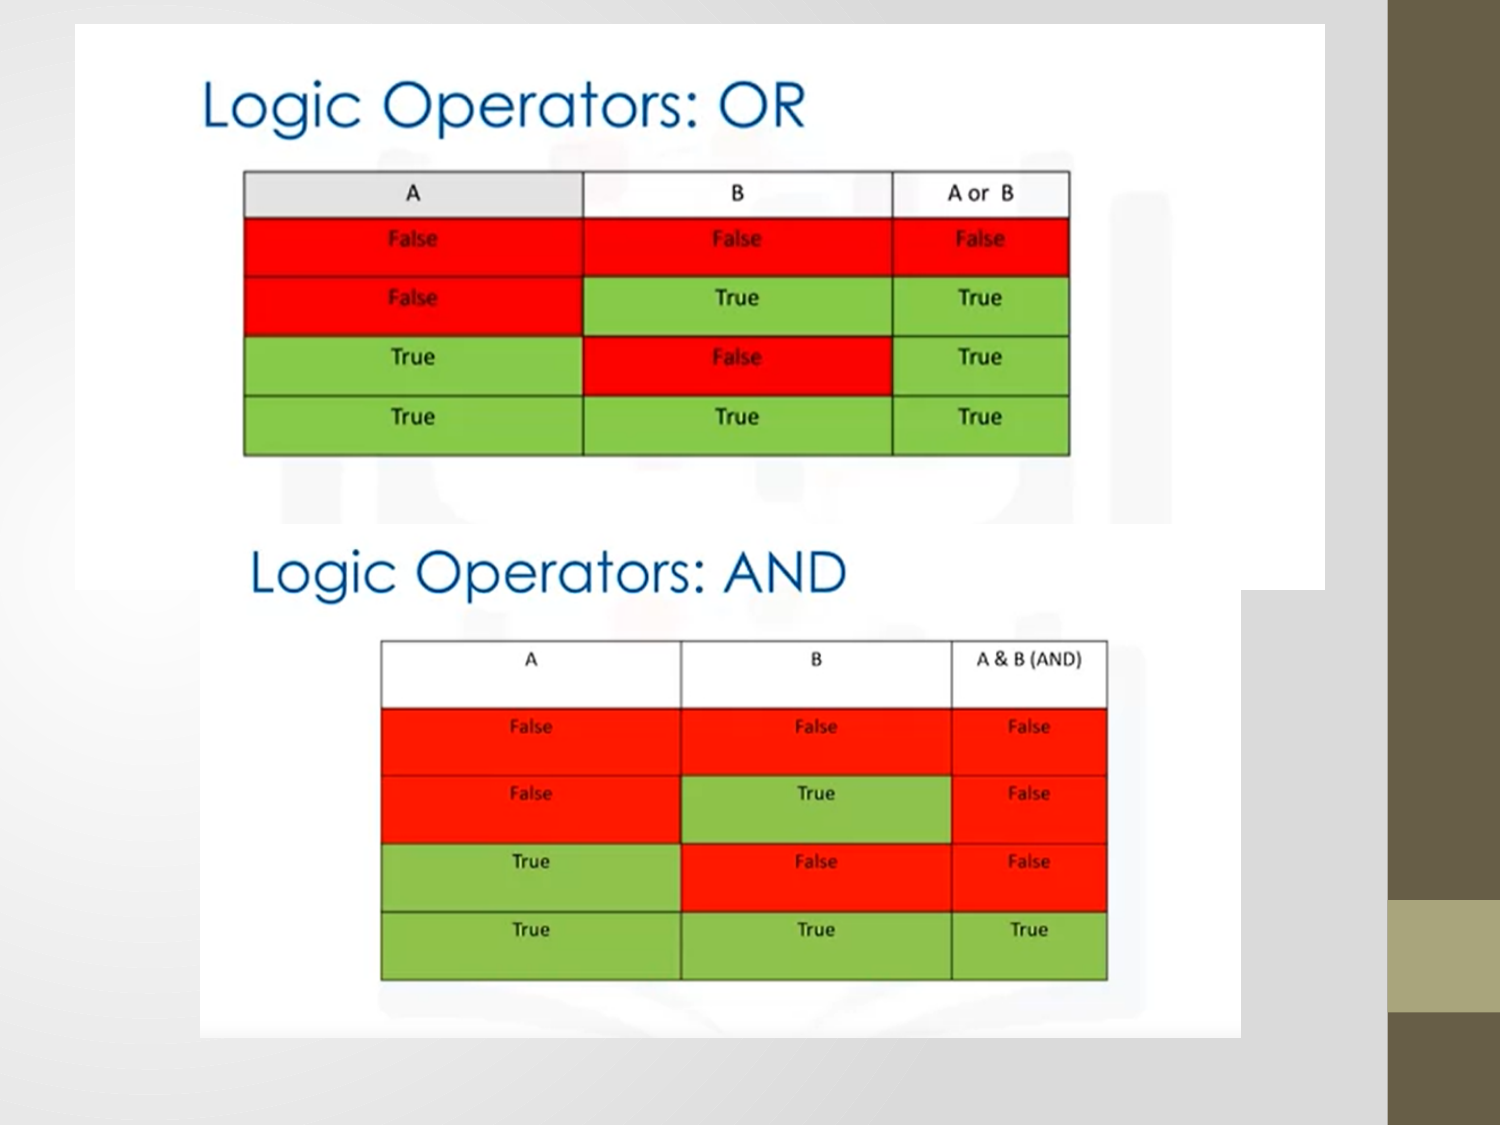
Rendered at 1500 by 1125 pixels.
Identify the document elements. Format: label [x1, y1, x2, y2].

list [74, 24, 1326, 591]
picture [199, 524, 1242, 1038]
